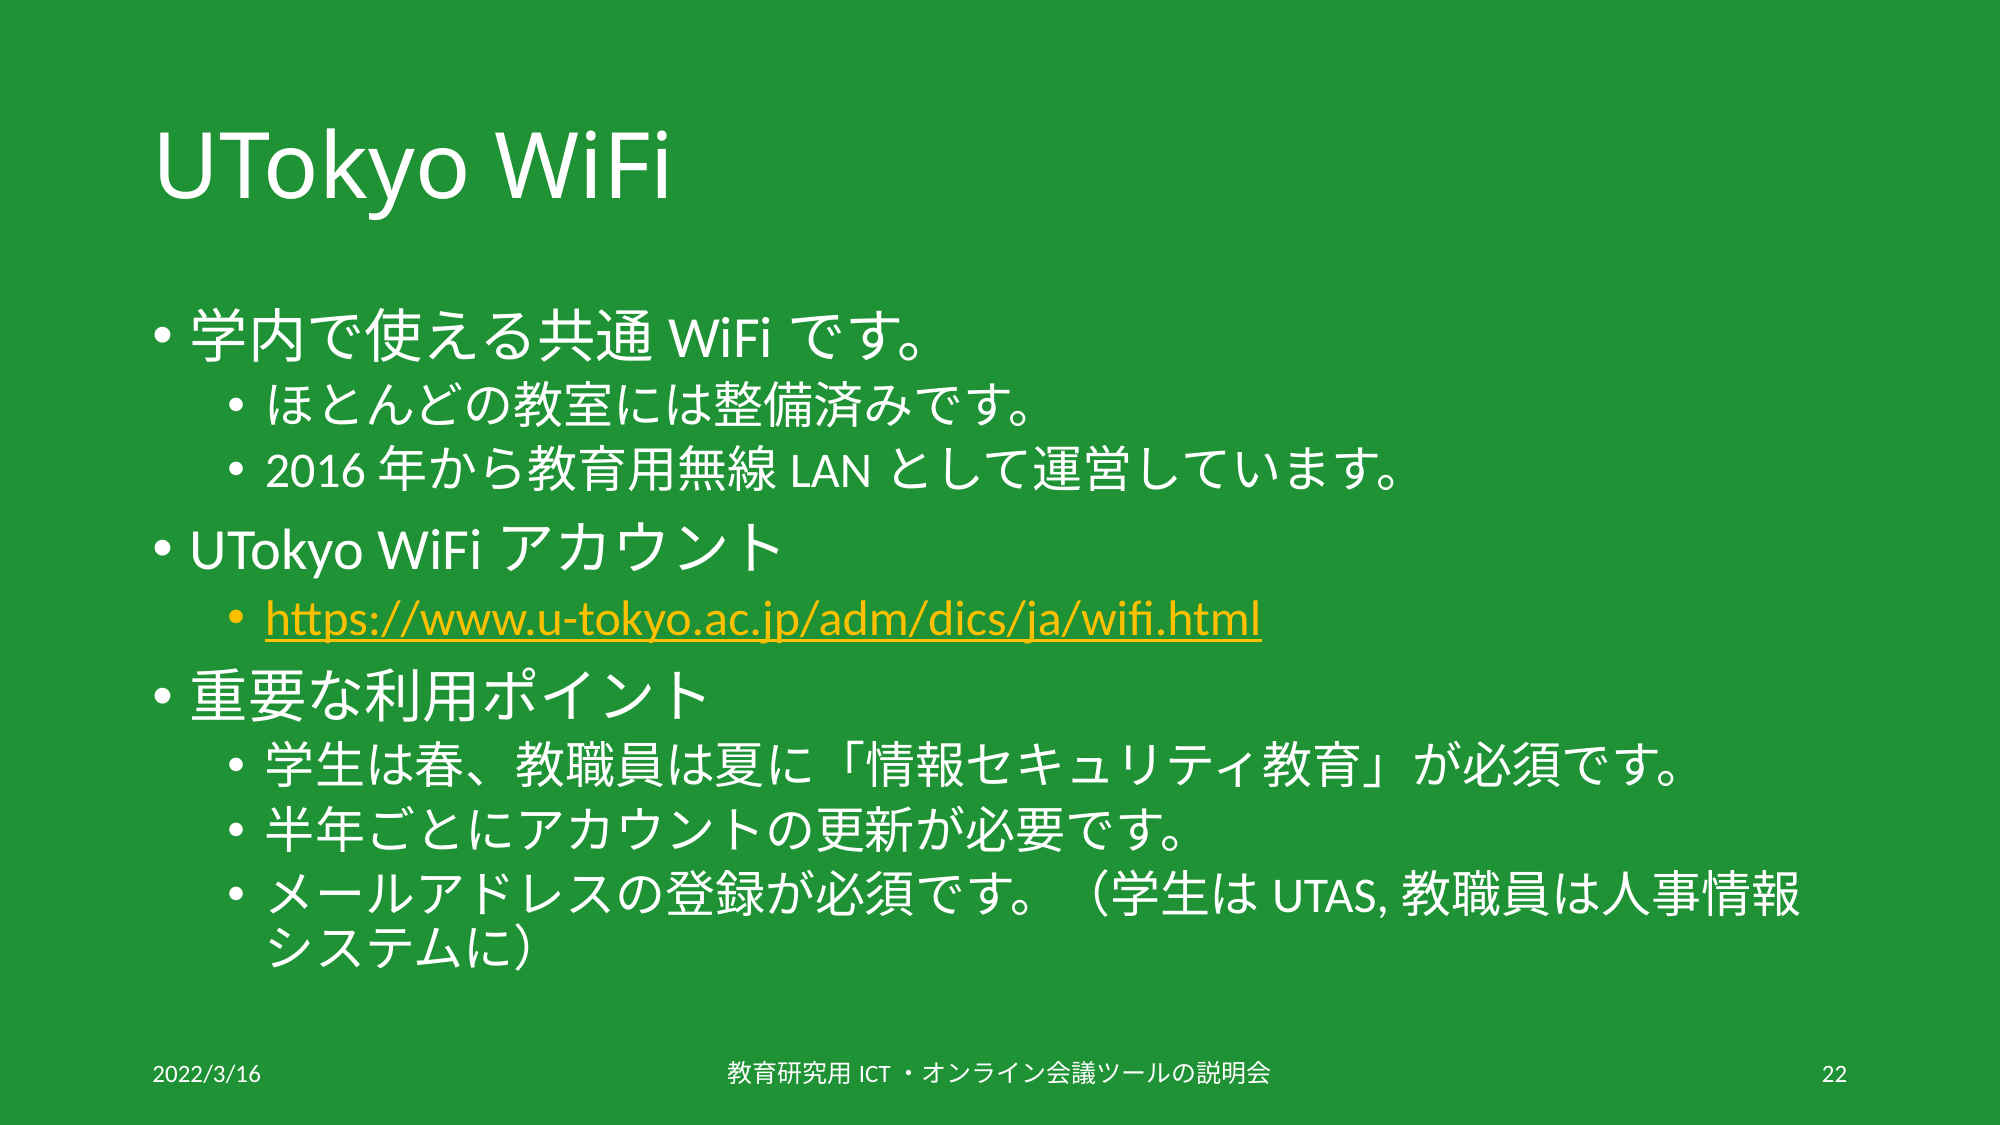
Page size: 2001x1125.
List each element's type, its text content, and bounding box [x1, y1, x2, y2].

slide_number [137, 1042, 588, 1103]
title UTokyo WiFi [137, 59, 1863, 278]
slide_number 22 [1412, 1042, 1863, 1103]
list 学内で使える共通WiFiです。 ほとんどの教室には整備済みです。 2016年から教育用無線LANとして運営しています。 UTokyo WiFiアカウント https://www.u-tokyo.ac.jp/adm/dics/ja/wifi.html 重要な利用ポイント 学生は春、教職員は夏に「情報セキュリティ教育」が必須です。 半年ごとにアカウントの更新が必要です。 メールアドレスの登録が必須です。（学生はUTAS,教職員は人事情報システムに） [137, 299, 1863, 1014]
footer 教育研究用ICT・オンライン会議ツールの説明会 [662, 1042, 1338, 1103]
